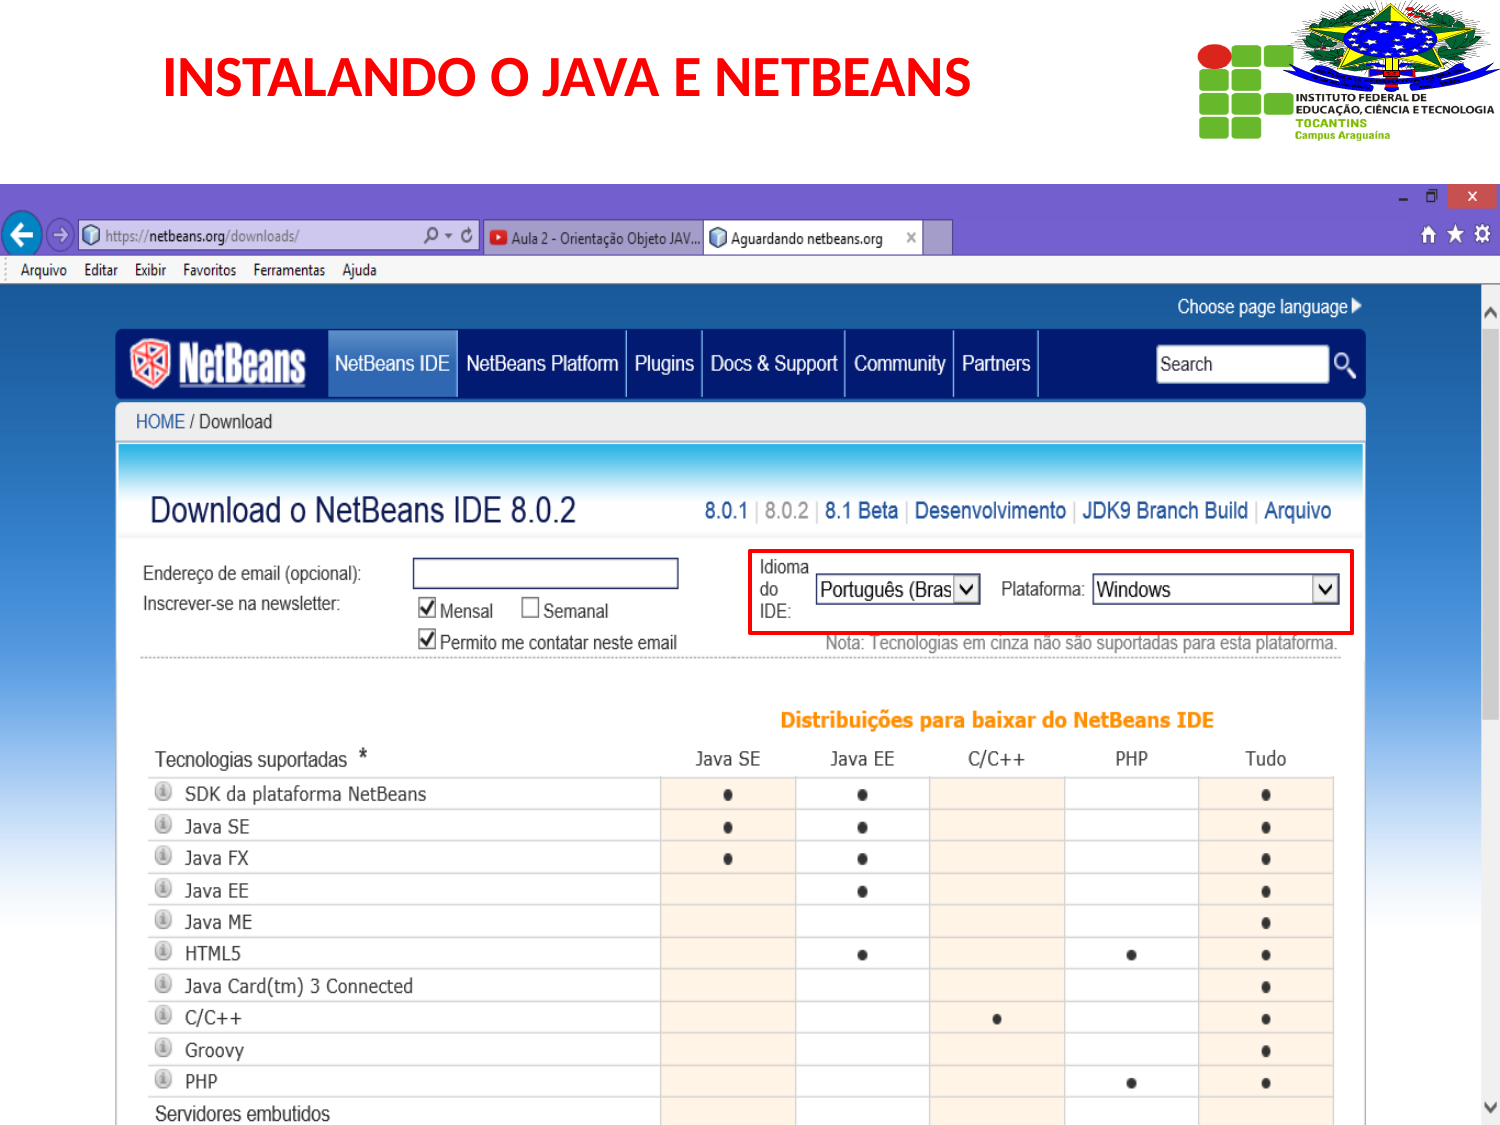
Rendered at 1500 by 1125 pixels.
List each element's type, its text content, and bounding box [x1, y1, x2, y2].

picture [1195, 0, 1500, 143]
text_box INSTALANDO O JAVA E NETBEANS [29, 30, 1105, 116]
picture [0, 184, 1500, 1125]
